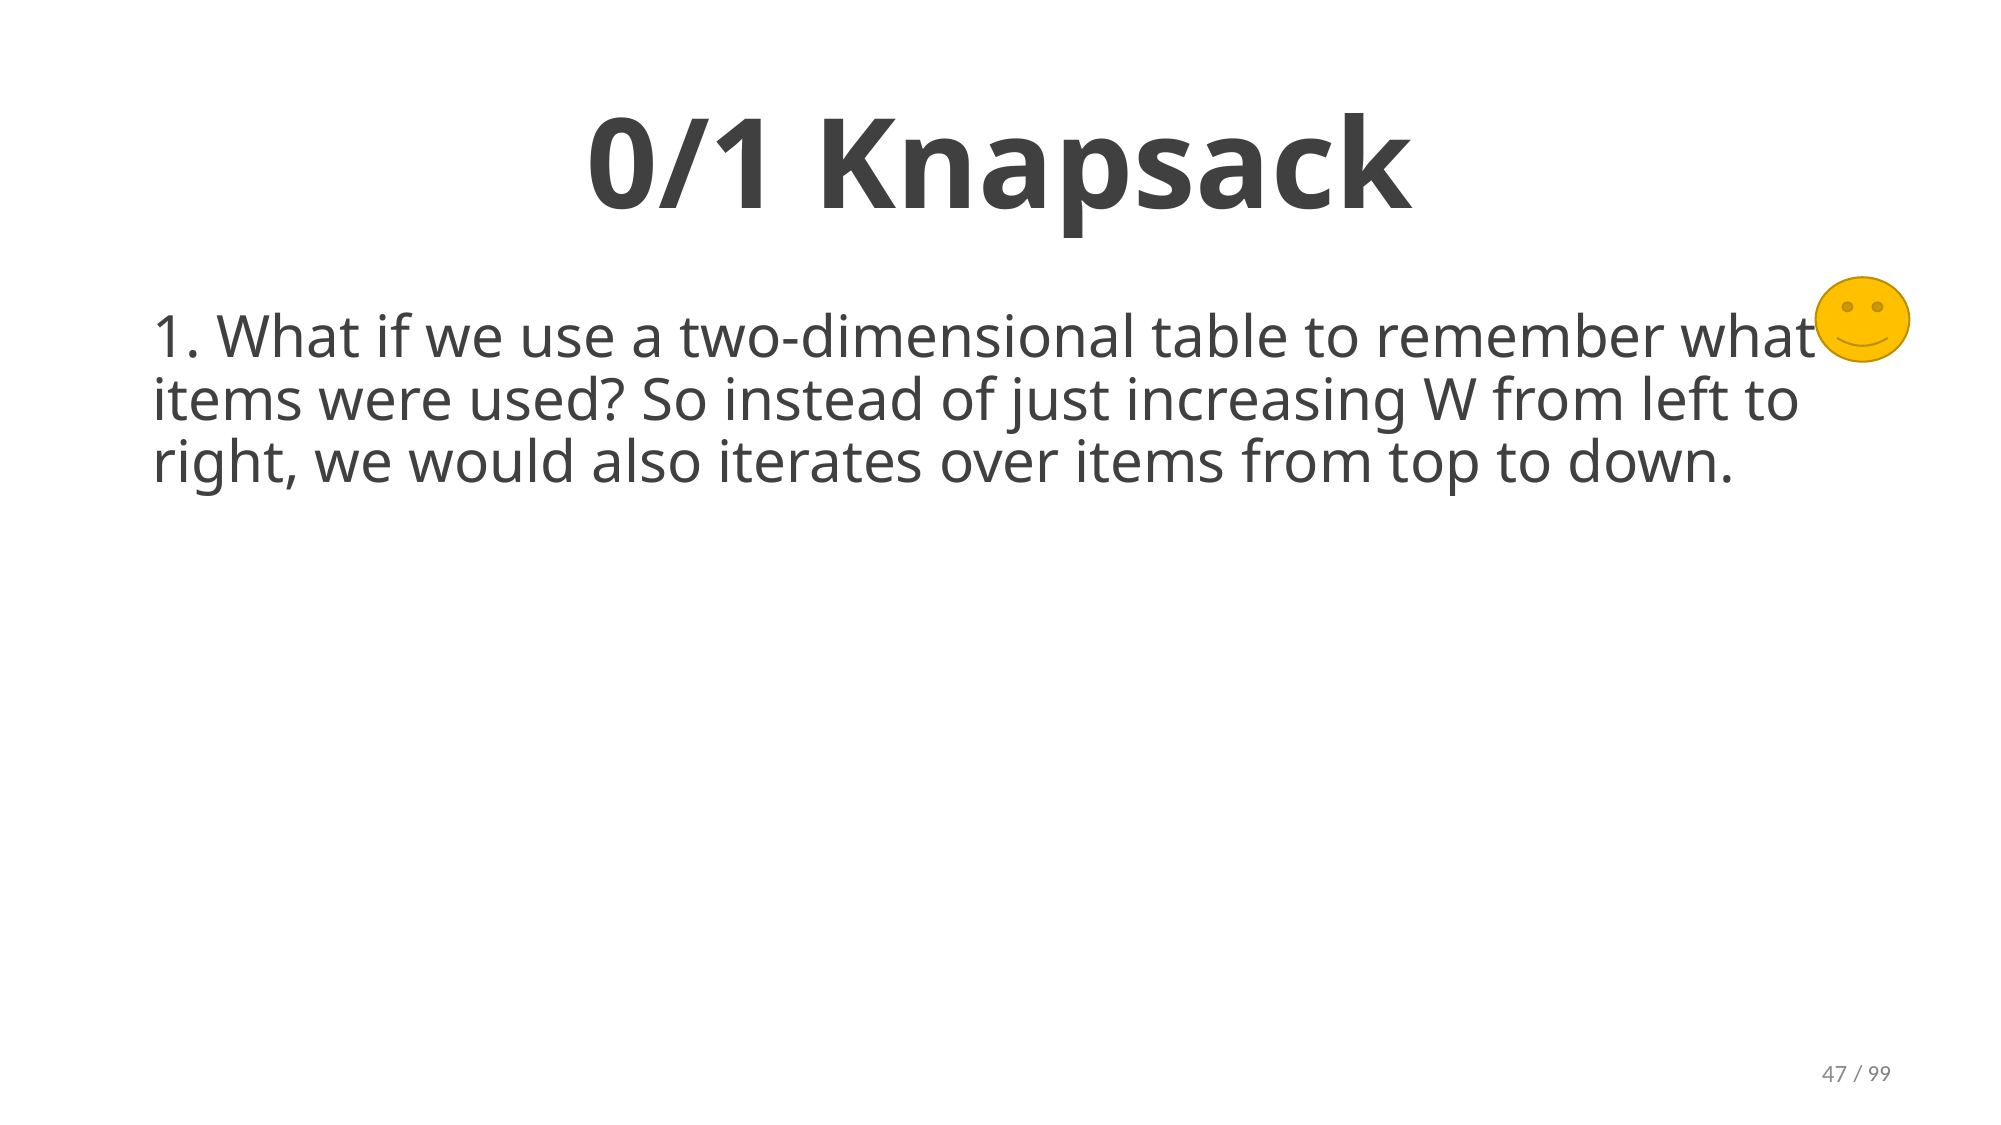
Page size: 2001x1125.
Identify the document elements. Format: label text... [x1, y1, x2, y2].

title 0/1 Knapsack [131, 54, 1869, 284]
text_box [1814, 276, 1911, 363]
slide_number 47 [1412, 1042, 1863, 1103]
list 1. What if we use a two-dimensional table to remember what items were used? So instead of just increasing W from left to right, we would also iterates over items from top to down. [131, 293, 1869, 1088]
